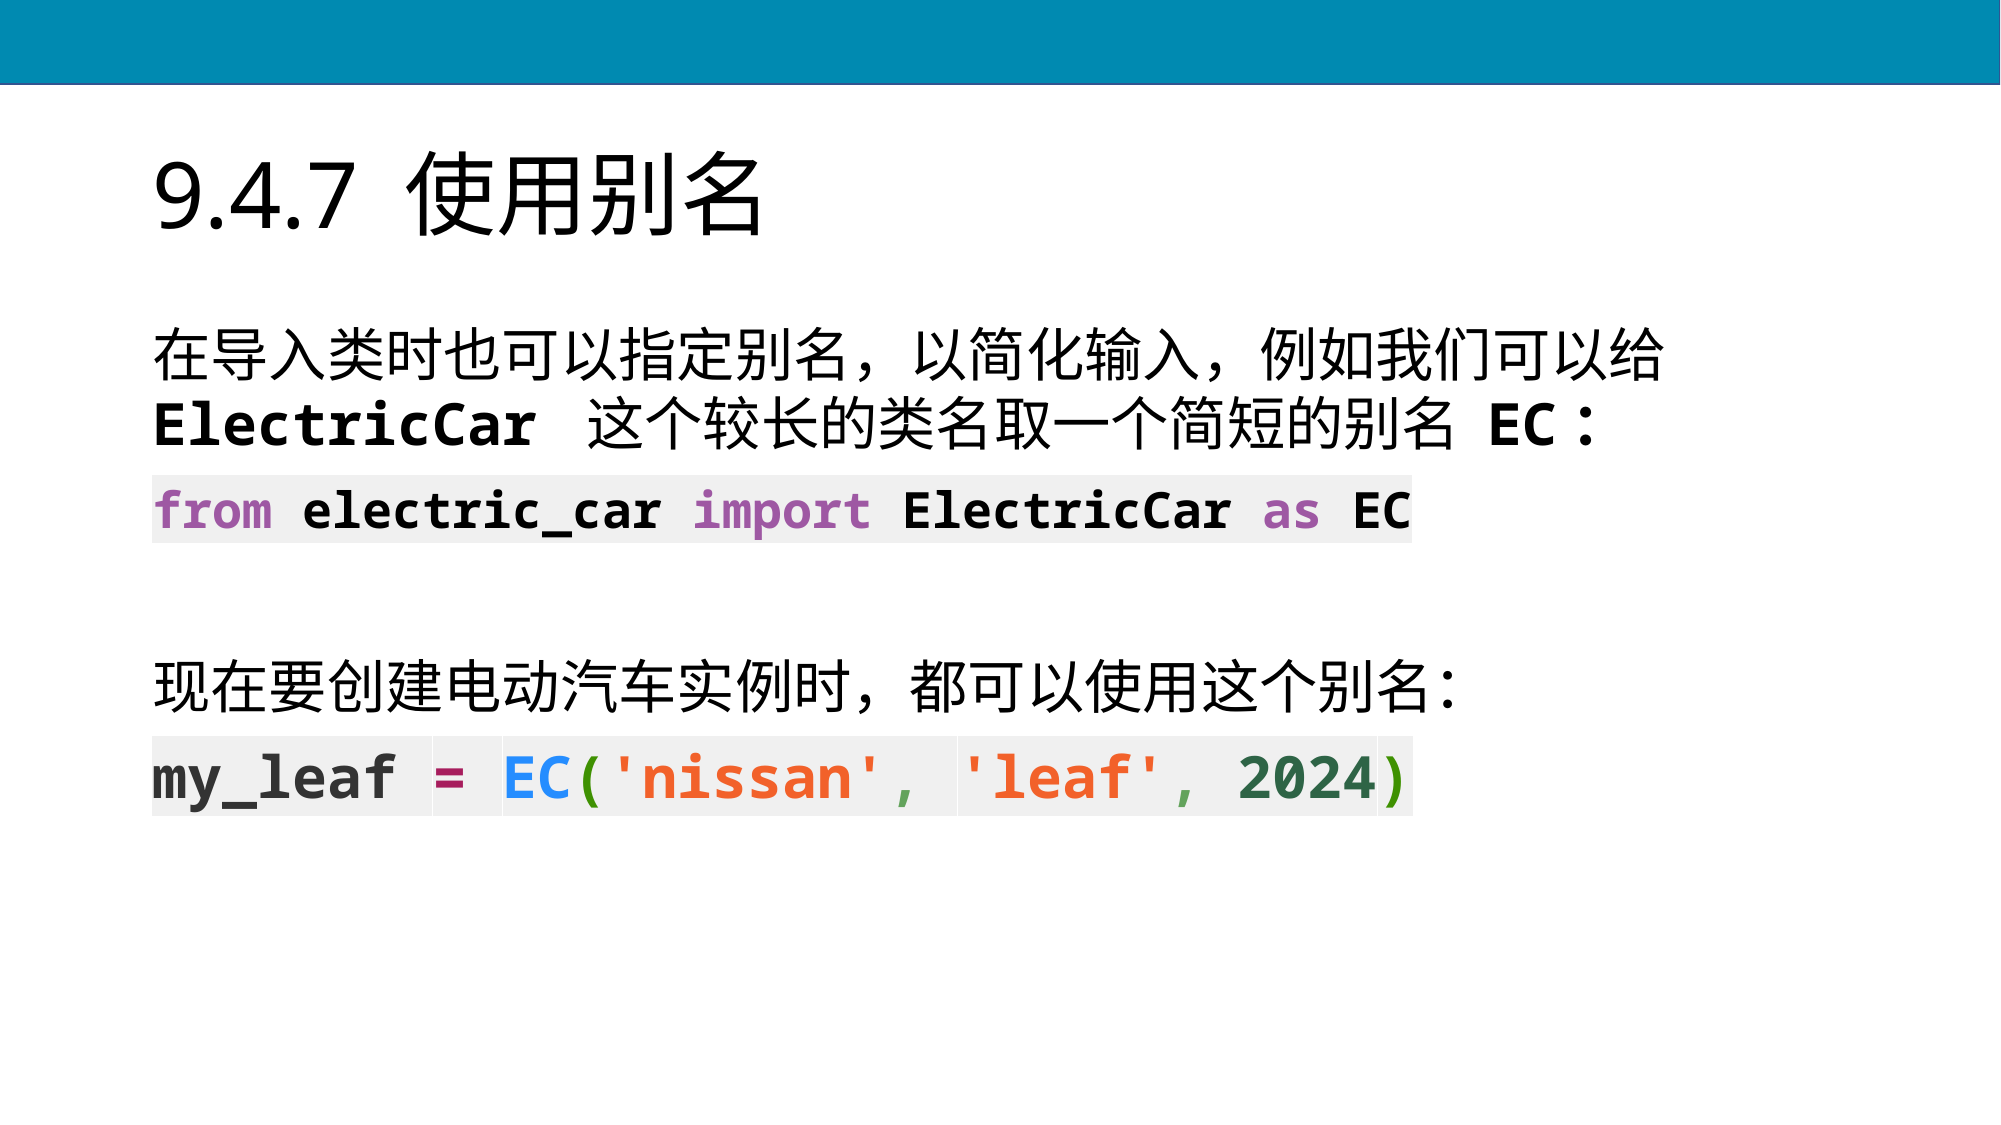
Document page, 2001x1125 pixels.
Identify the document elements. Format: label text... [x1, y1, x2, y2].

title 9.4.7 使用别名 [137, 115, 1863, 282]
list 在导入类时也可以指定别名，以简化输入，例如我们可以给 ElectricCar 这个较长的类名取一个简短的别名 EC： from electric_car import ElectricCar as EC 现在要创建电动汽车实例时，都可以使用这个别名： my_leaf = EC('nissan', 'leaf', 2024) [137, 310, 1863, 1024]
